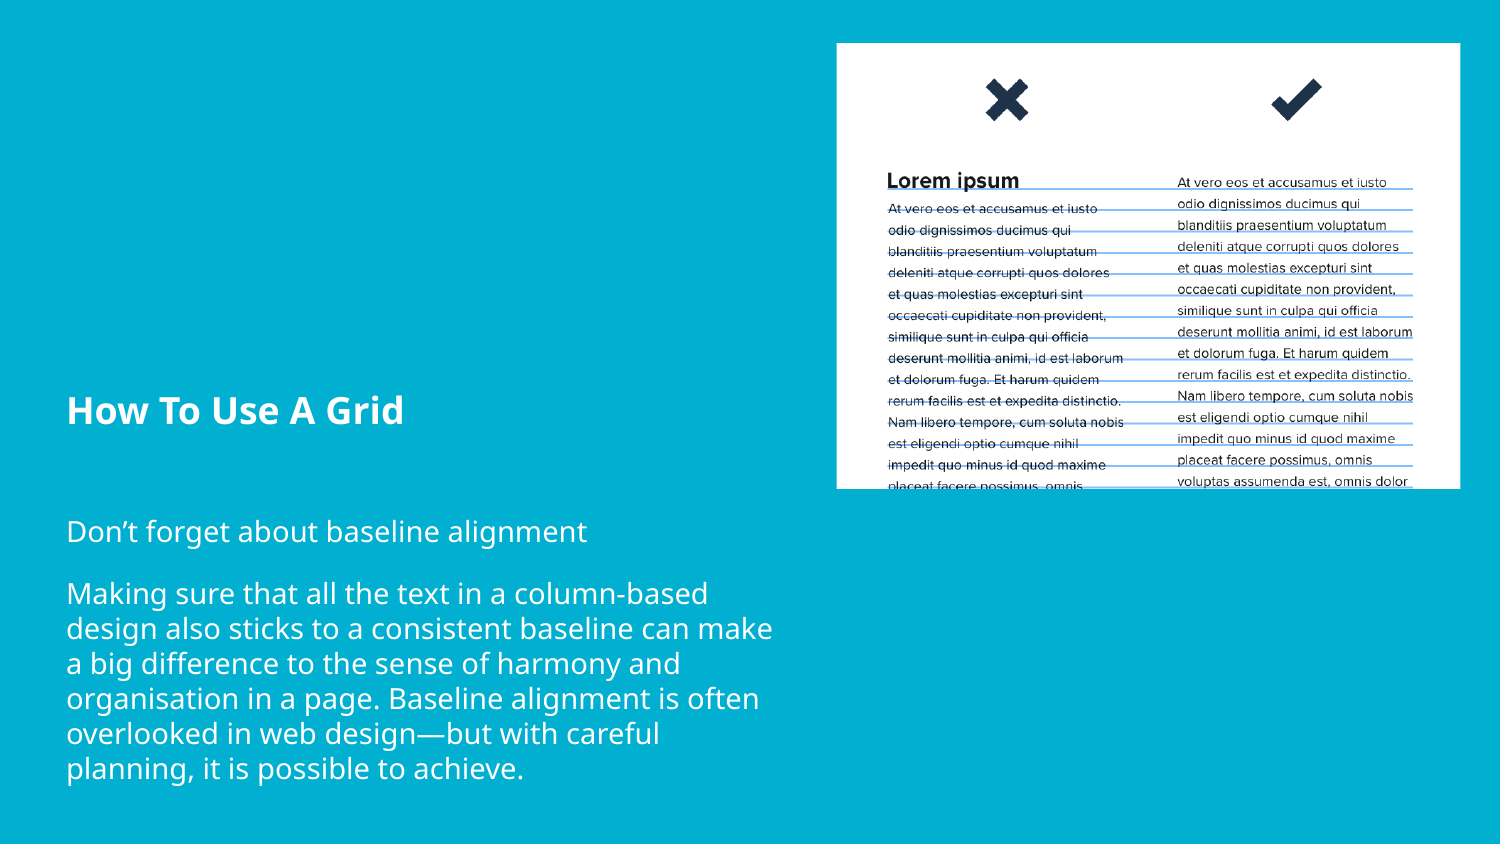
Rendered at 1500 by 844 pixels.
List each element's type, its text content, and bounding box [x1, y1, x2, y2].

title How To Use A Grid [51, 371, 737, 472]
list Don’t forget about baseline alignment Making sure that all the text in a column-based design also sticks to a consistent baseline can make a big difference to the sense of harmony and organisation in a page. Baseline alignment is often overlooked in web design—but with careful planning, it is possible to achieve. [51, 498, 794, 750]
picture [836, 42, 1461, 489]
